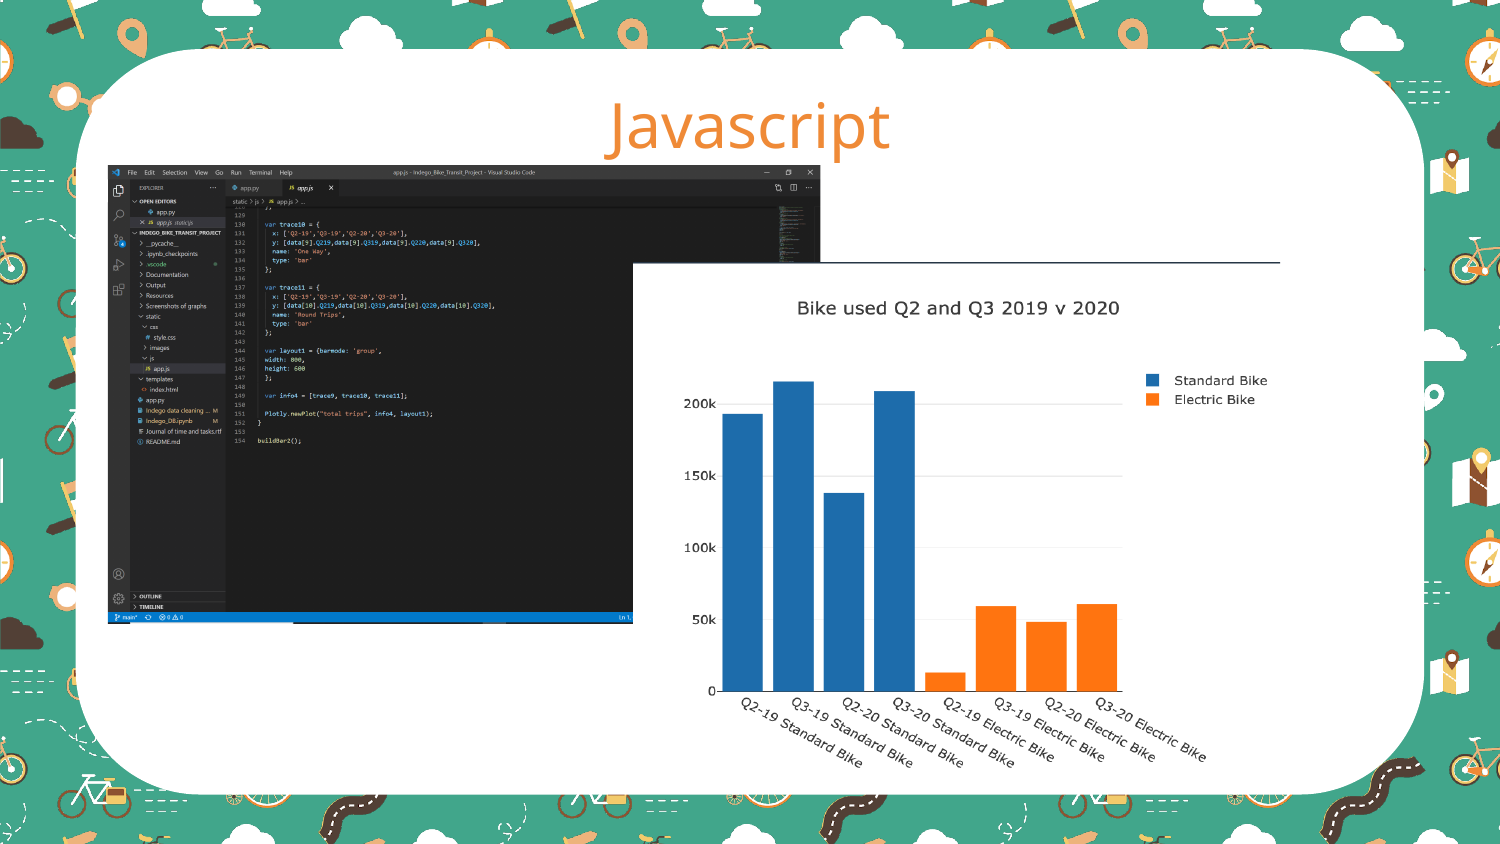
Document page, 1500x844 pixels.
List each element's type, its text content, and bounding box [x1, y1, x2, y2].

title Javascript [313, 70, 1187, 182]
picture [0, 0, 1500, 844]
